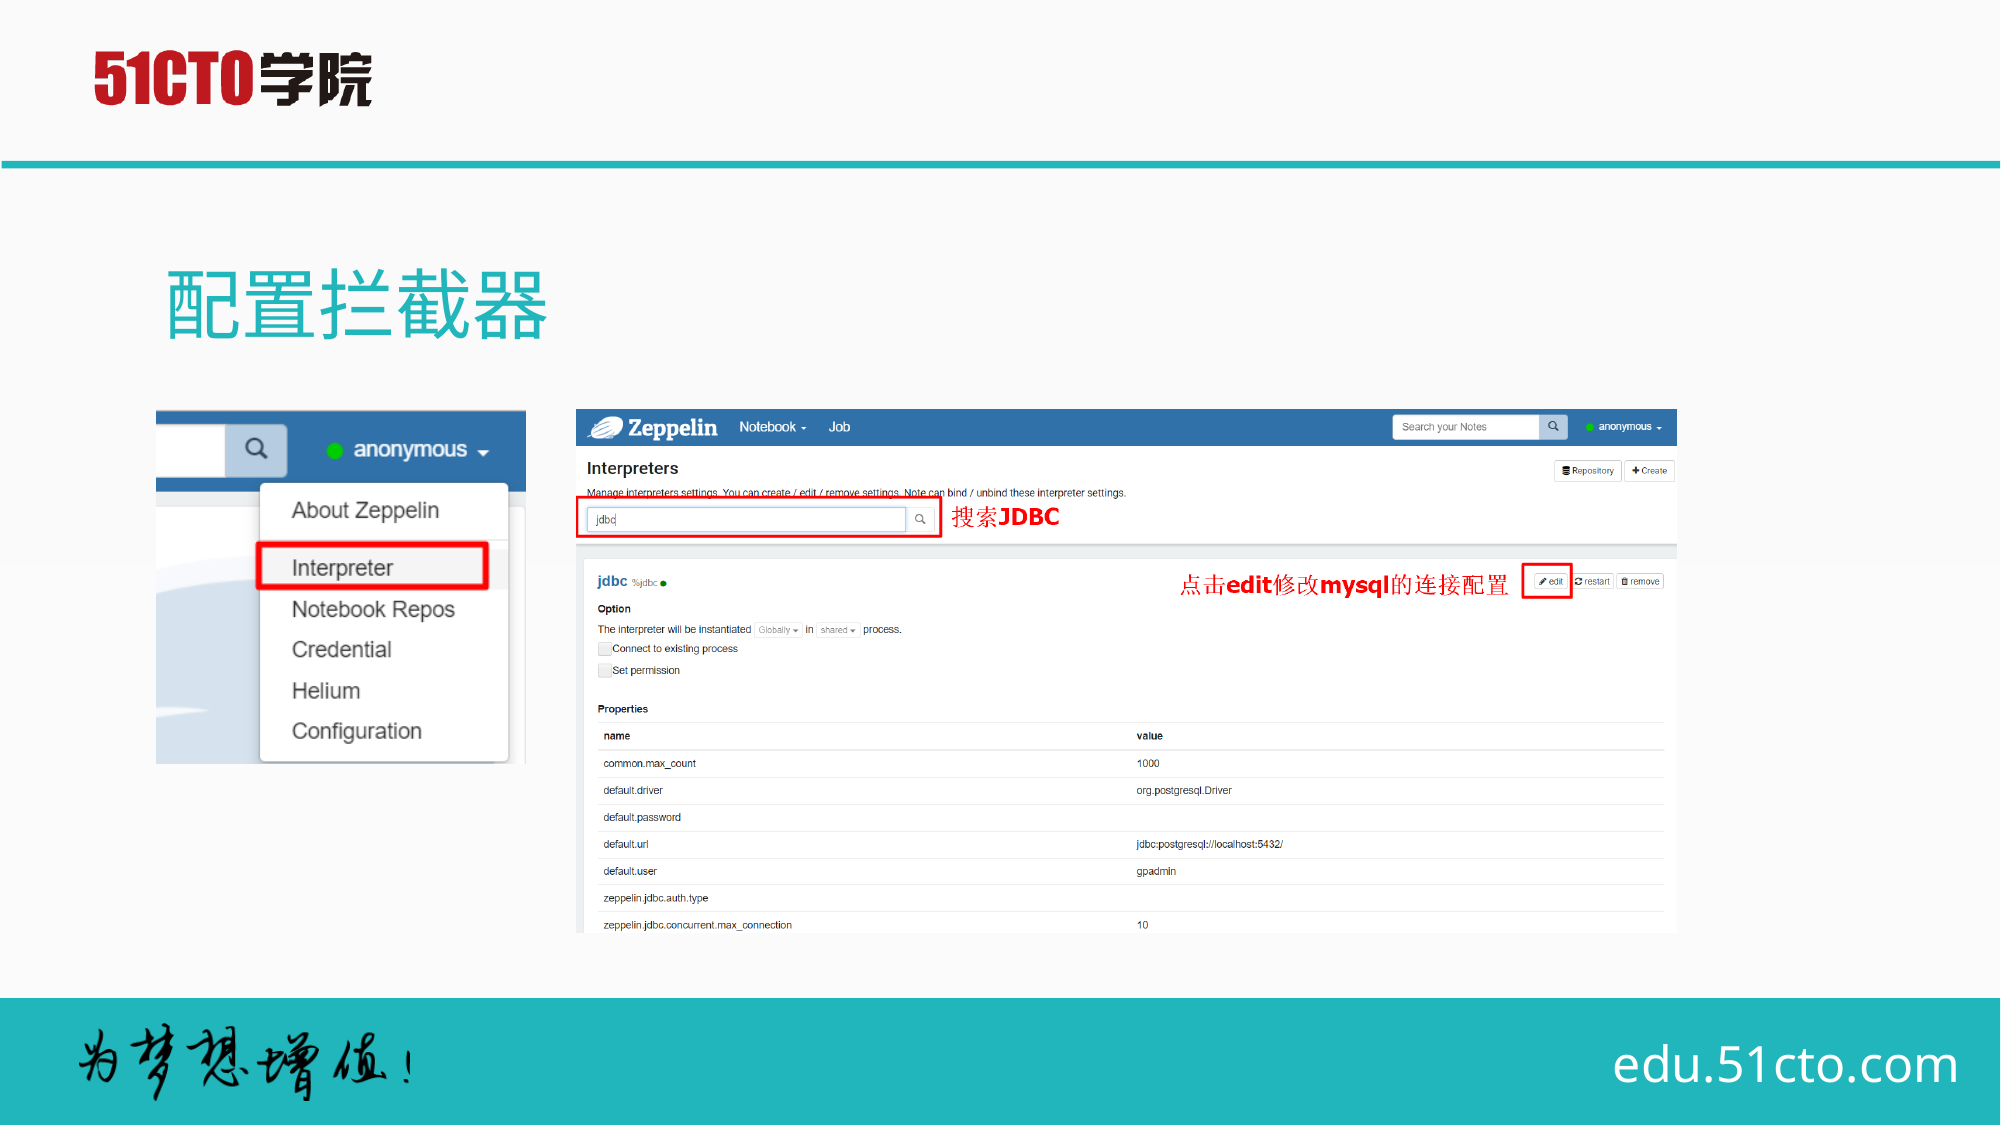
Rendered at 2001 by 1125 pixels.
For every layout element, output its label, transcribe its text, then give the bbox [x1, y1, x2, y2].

picture [90, 42, 375, 111]
picture [576, 409, 1677, 933]
picture [79, 1023, 410, 1101]
picture [156, 409, 526, 764]
title 配置拦截器 [156, 243, 1831, 363]
